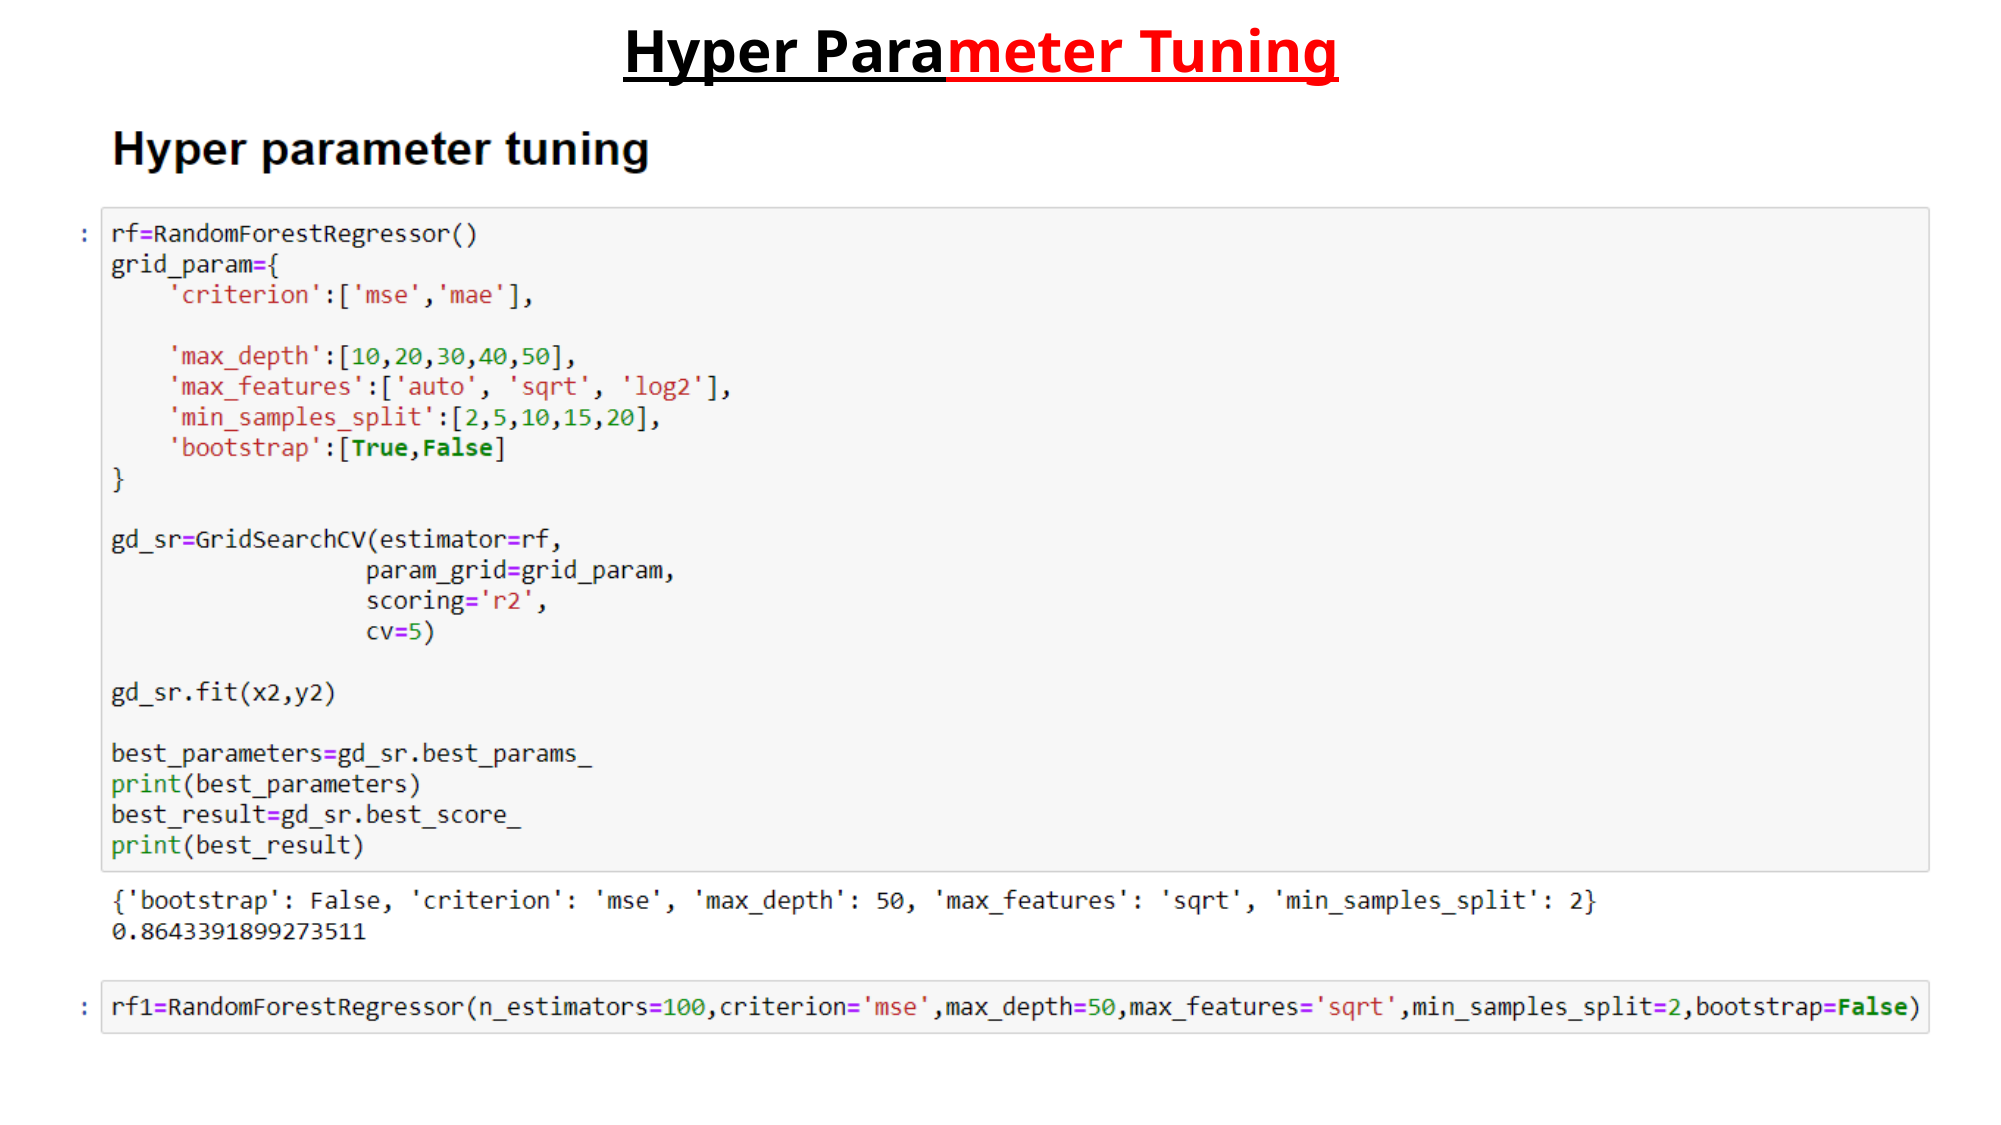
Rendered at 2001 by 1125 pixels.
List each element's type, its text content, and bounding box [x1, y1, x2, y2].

text_box Hyper Parameter Tuning [608, 7, 1355, 92]
picture [79, 114, 1936, 1040]
